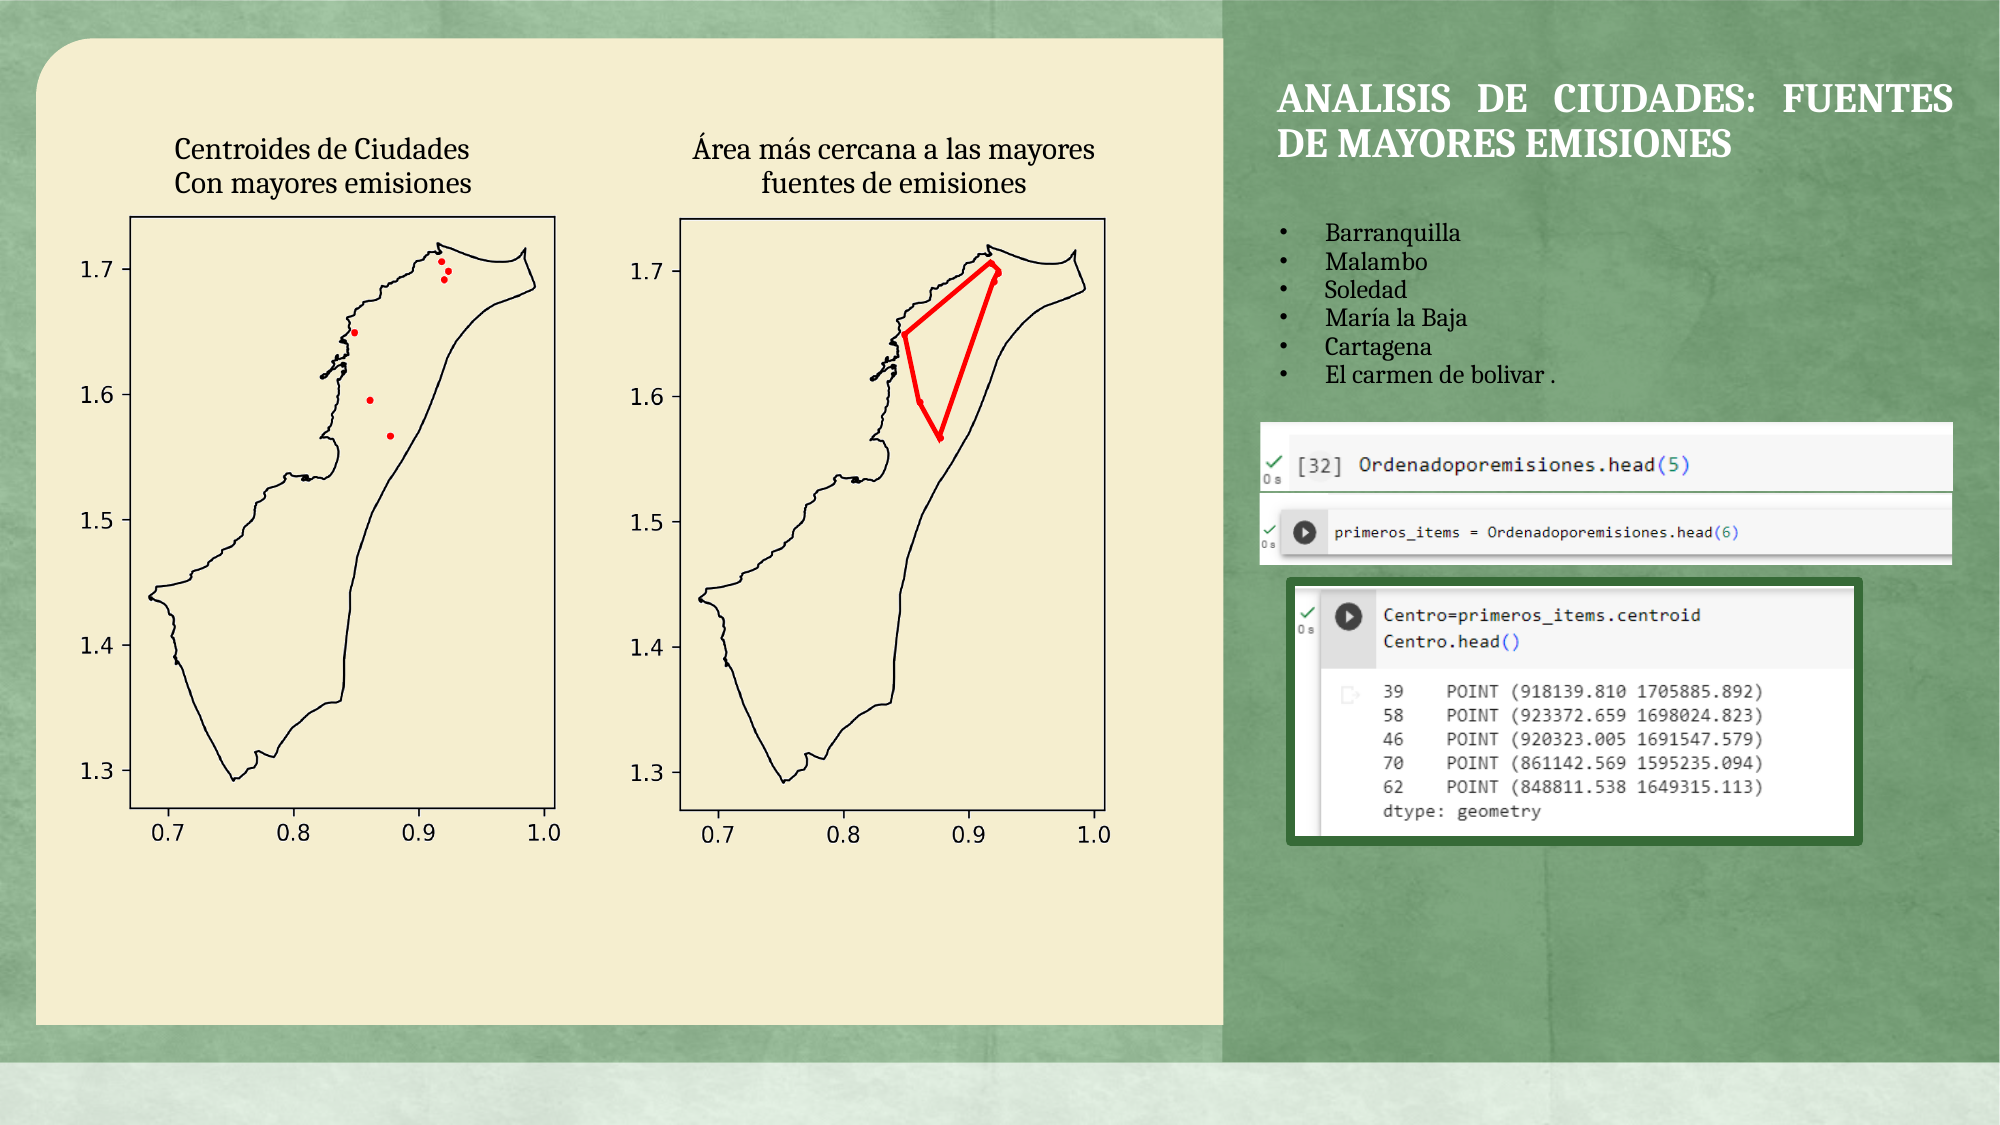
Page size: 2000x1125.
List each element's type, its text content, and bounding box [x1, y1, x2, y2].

picture [1259, 421, 1954, 491]
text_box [626, 214, 1119, 851]
text_box Barranquilla Malambo Soledad María la Baja Cartagena El carmen de bolivar . [1264, 211, 1971, 399]
text_box Área más cercana a las mayores fuentes de emisiones [675, 125, 1114, 213]
list Centroides de Ciudades Con mayores emisiones [160, 125, 599, 245]
text_box ANALISIS DE CIUDADES: FUENTES DE MAYORES EMISIONES [1261, 68, 1969, 256]
picture [1259, 493, 1953, 837]
picture [76, 212, 569, 849]
